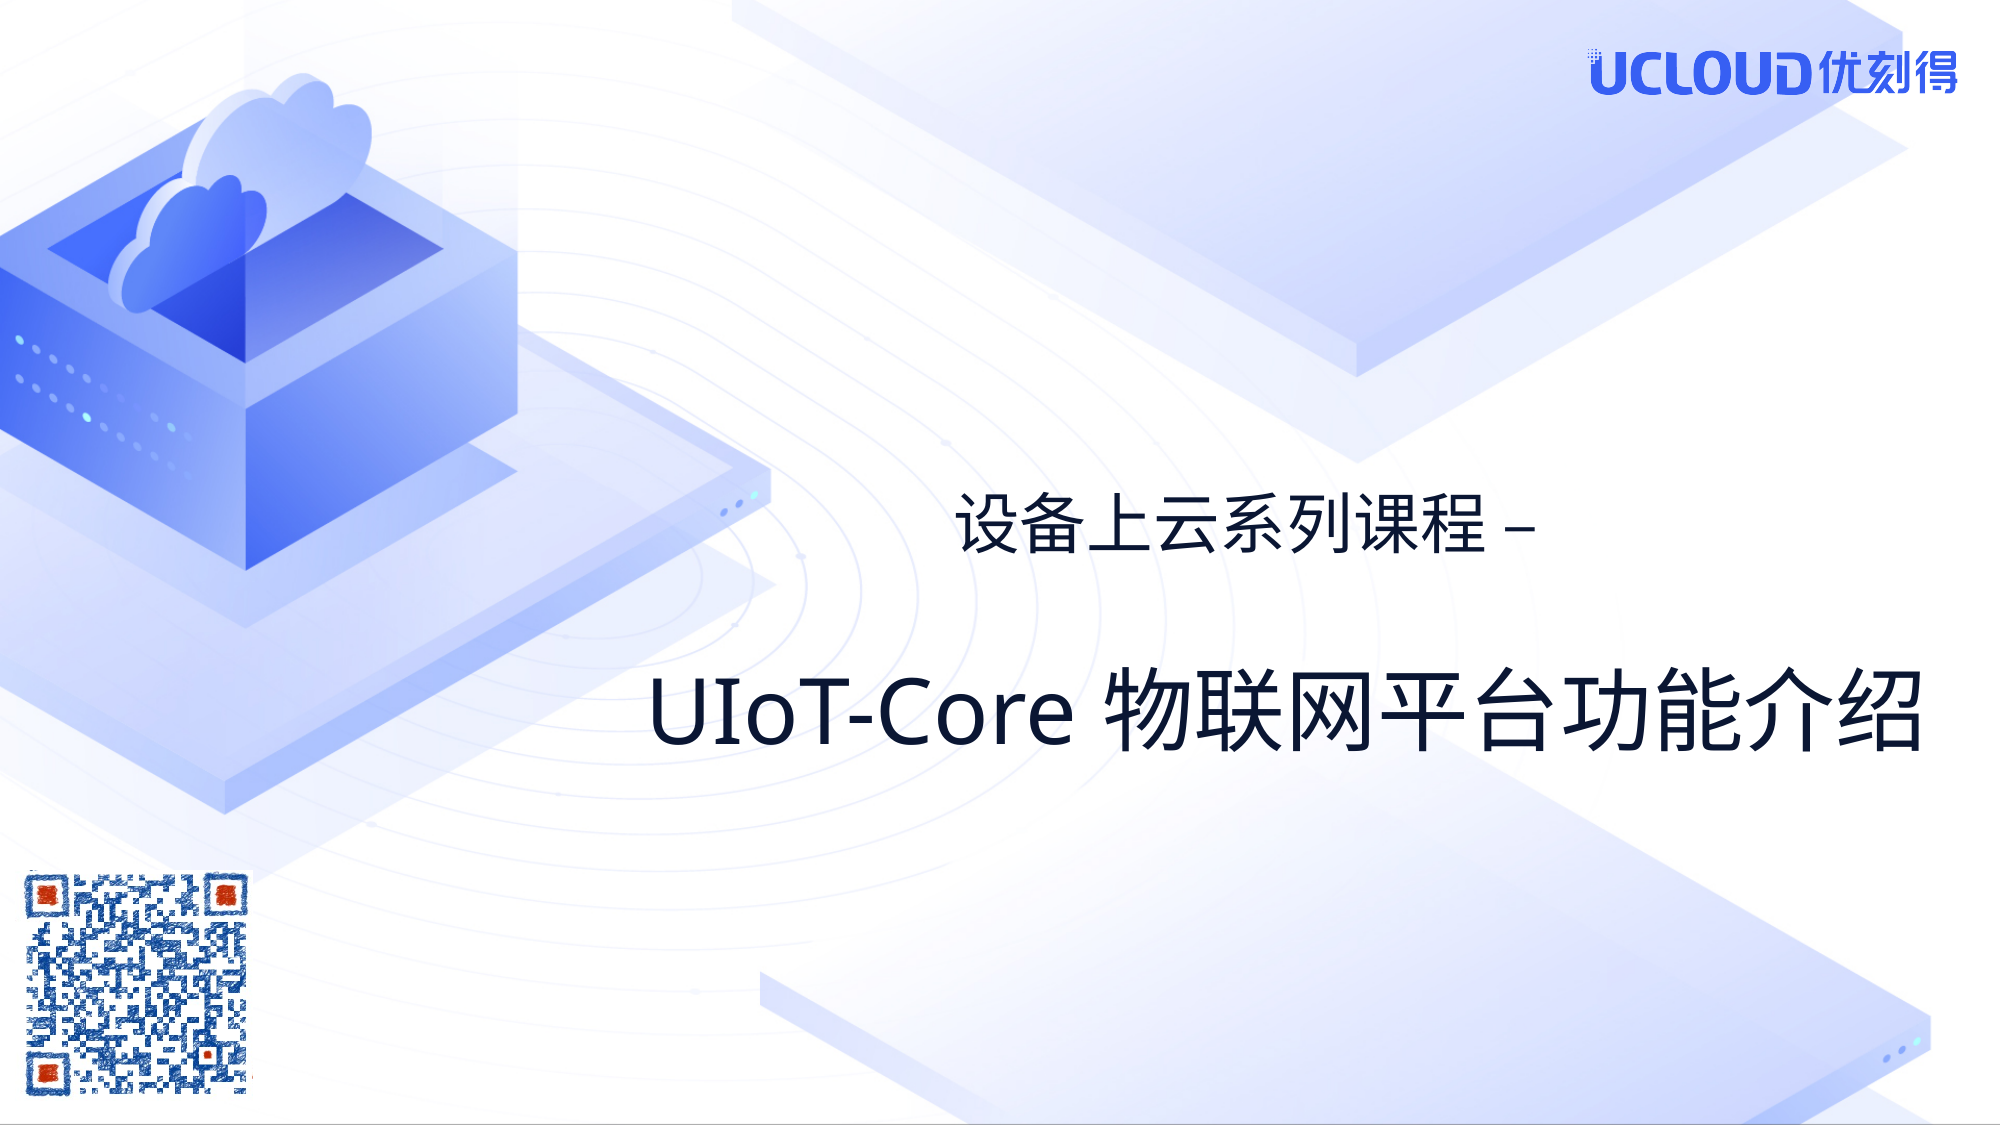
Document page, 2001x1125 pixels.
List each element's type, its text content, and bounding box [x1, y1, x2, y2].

text_box 设备上云系列课程 – [179, 447, 1568, 598]
picture [0, 0, 2000, 1125]
title UIoT-Core物联网平台功能介绍 [554, 633, 1943, 784]
